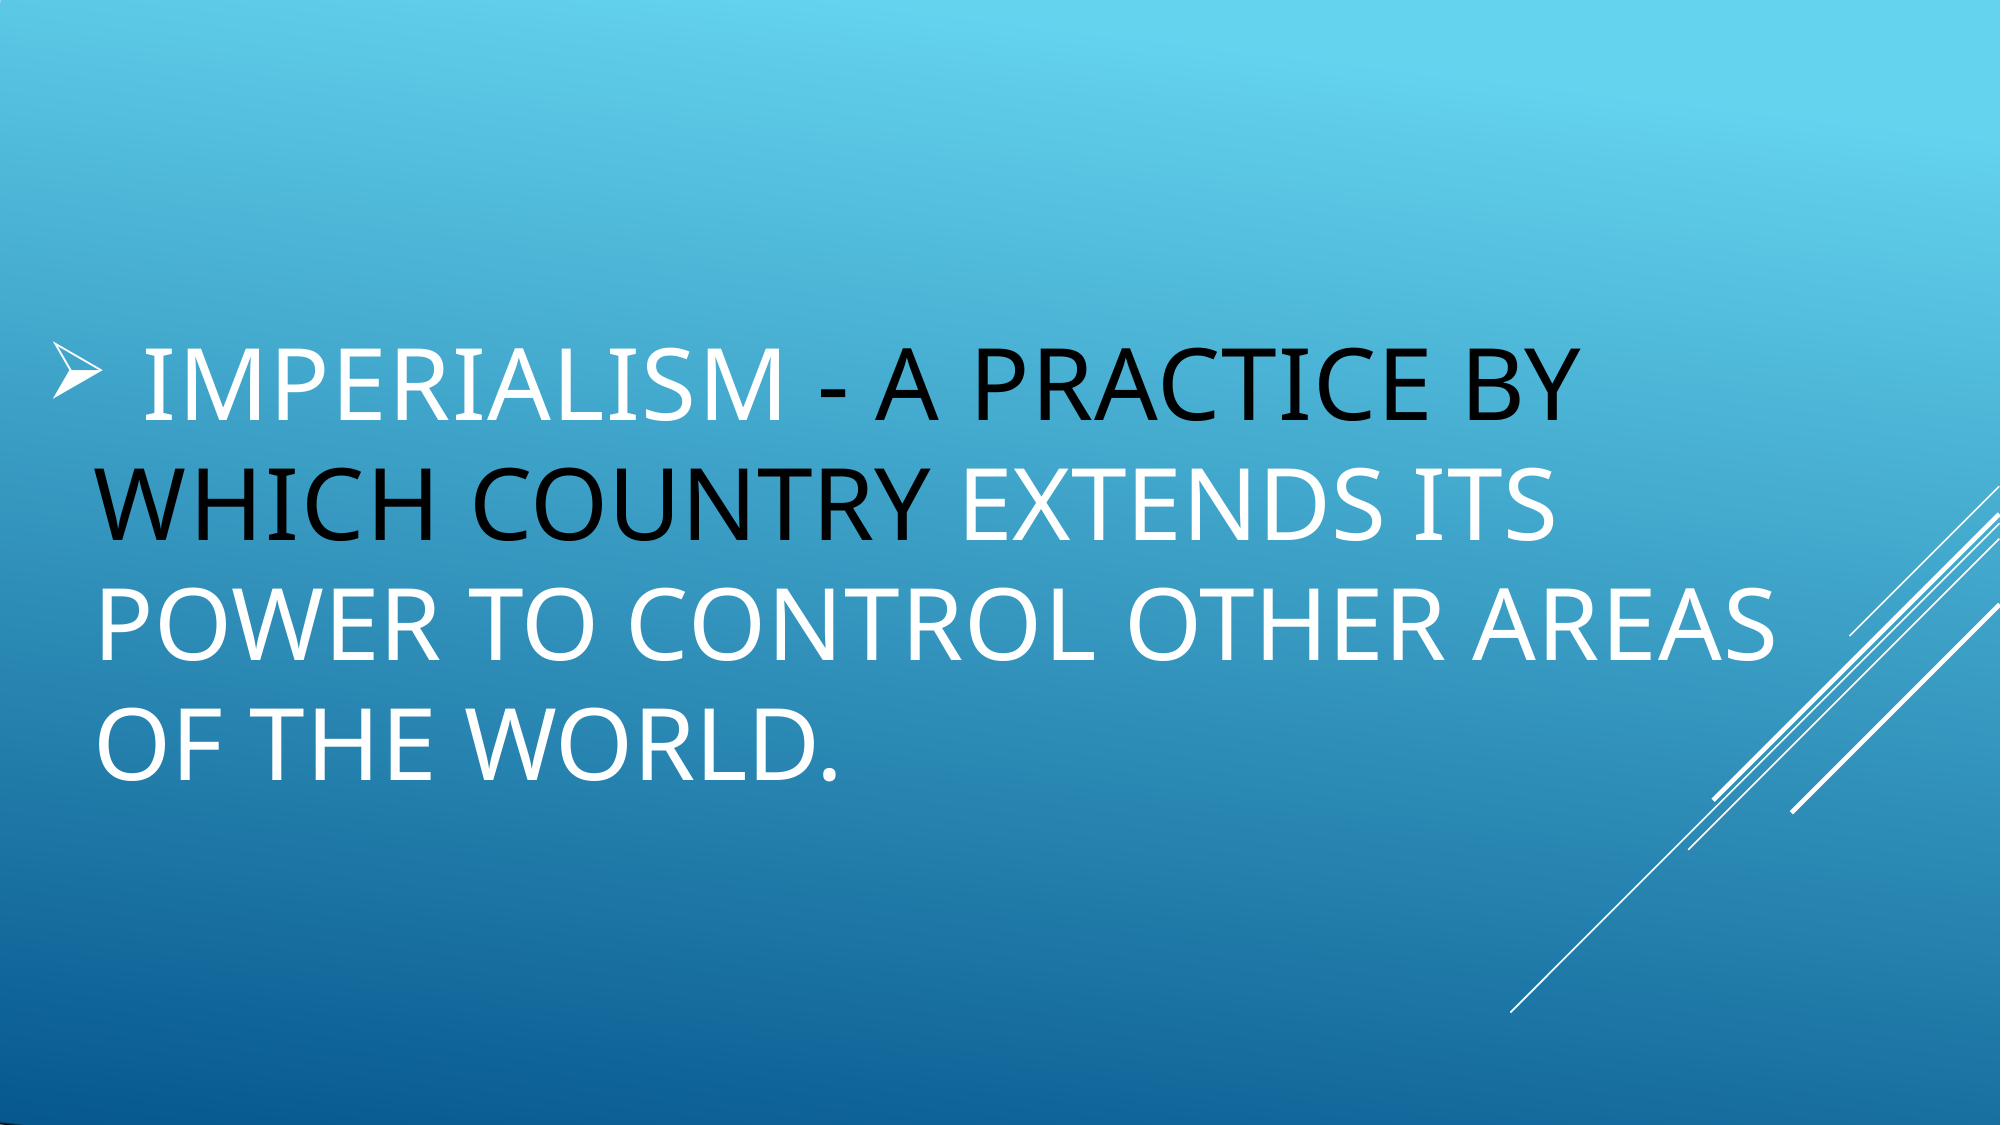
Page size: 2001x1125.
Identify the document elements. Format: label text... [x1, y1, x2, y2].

text_box IMPERIALISM - A PRACTICE BY WHICH COUNTRY EXTENDS ITS POWER TO CONTROL OTHER AREAS OF THE WORLD. [44, 318, 1921, 801]
picture [1921, 525, 2000, 614]
picture [1921, 488, 2000, 588]
picture [1921, 518, 2000, 599]
picture [0, 0, 2000, 1125]
picture [1921, 541, 2000, 678]
